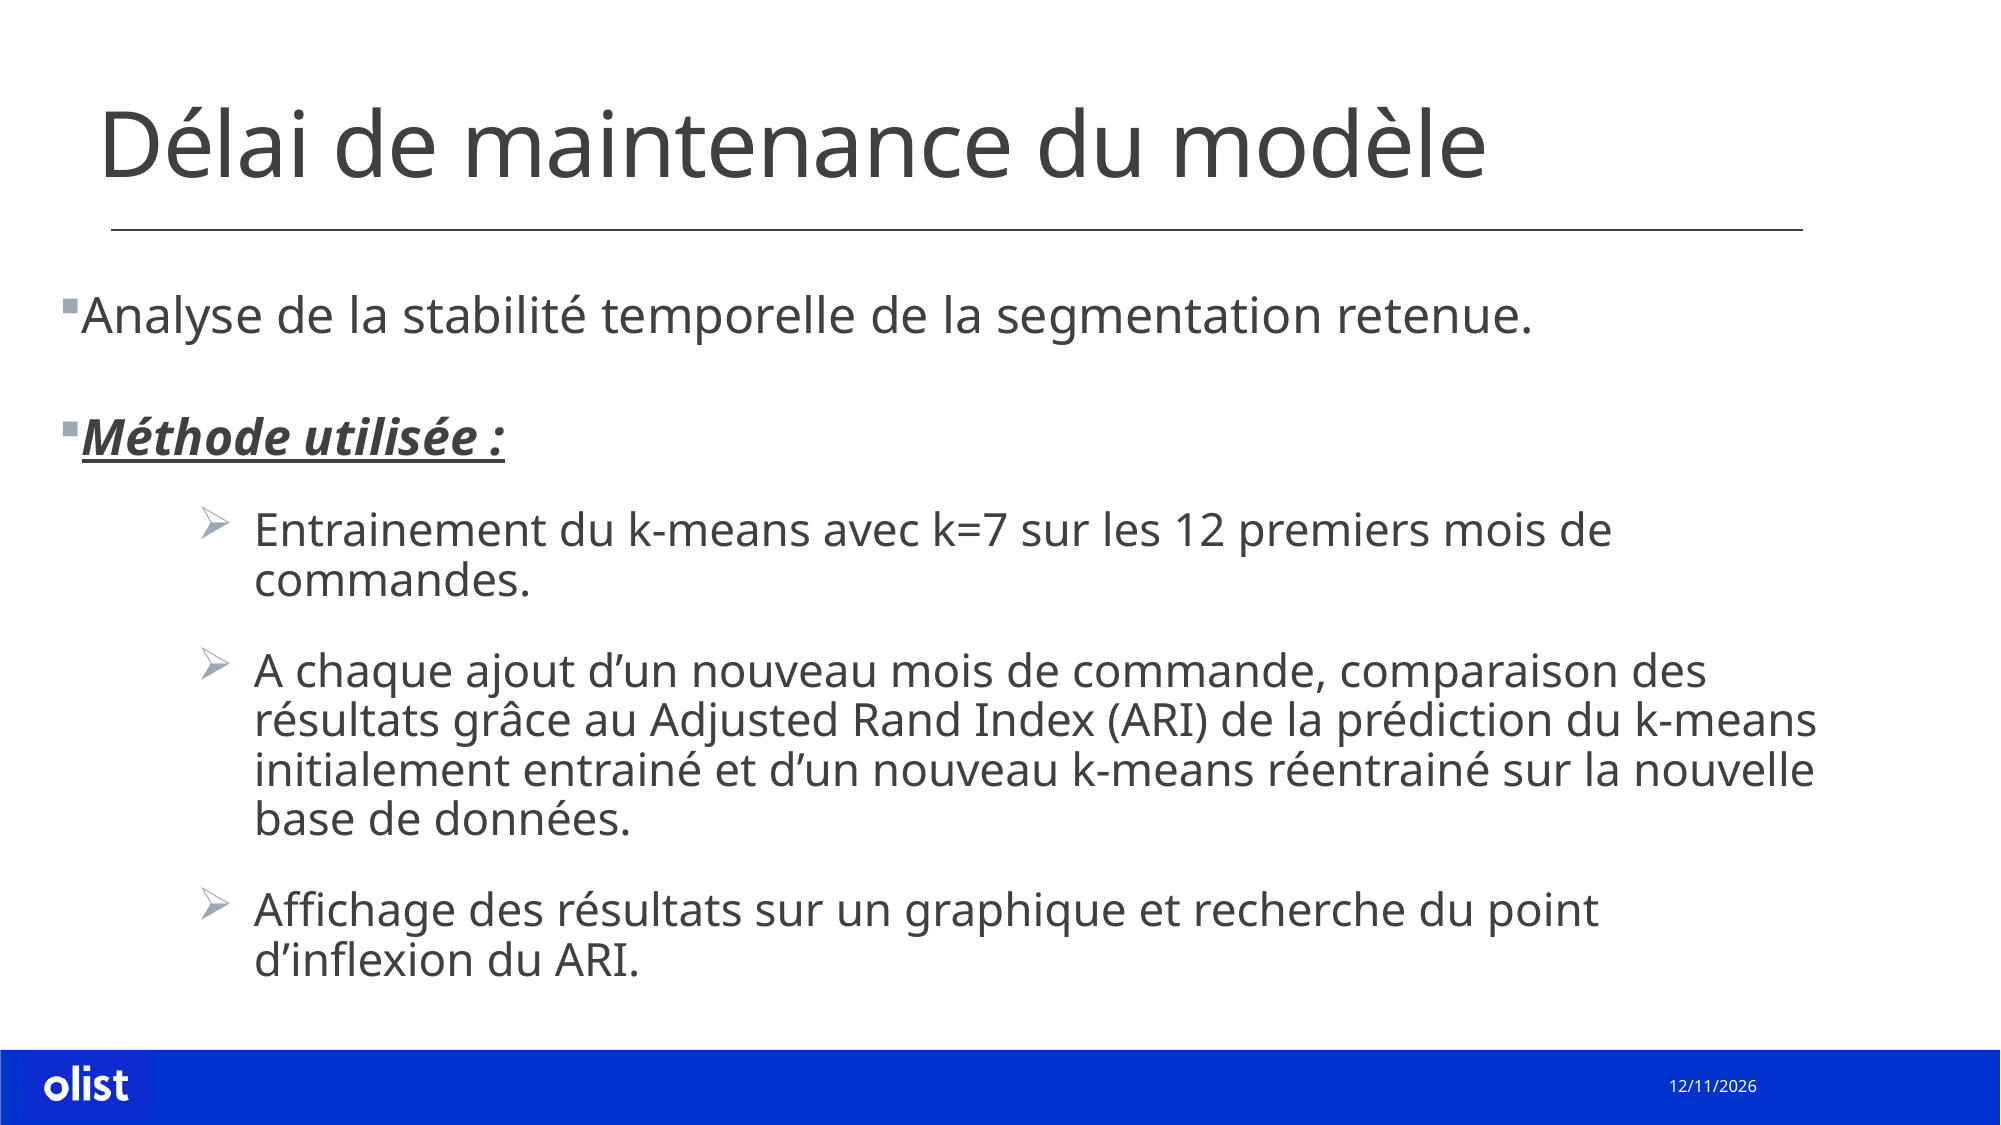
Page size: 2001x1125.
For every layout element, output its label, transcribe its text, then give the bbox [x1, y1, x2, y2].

title Délai de maintenance du modèle [82, 47, 1830, 204]
list Analyse de la stabilité temporelle de la segmentation retenue. Méthode utilisée : Entrainement du k-means avec k=7 sur les 12 premiers mois de commandes. A chaque ajout d’un nouveau mois de commande, comparaison des résultats grâce au Adjusted Rand Index (ARI) de la prédiction du k-means initialement entrainé et d’un nouveau k-means réentrainé sur la nouvelle base de données. Affichage des résultats sur un graphique et recherche du point d’inflexion du ARI. [58, 275, 1830, 1030]
picture [29, 1052, 149, 1118]
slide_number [1348, 1057, 1773, 1118]
